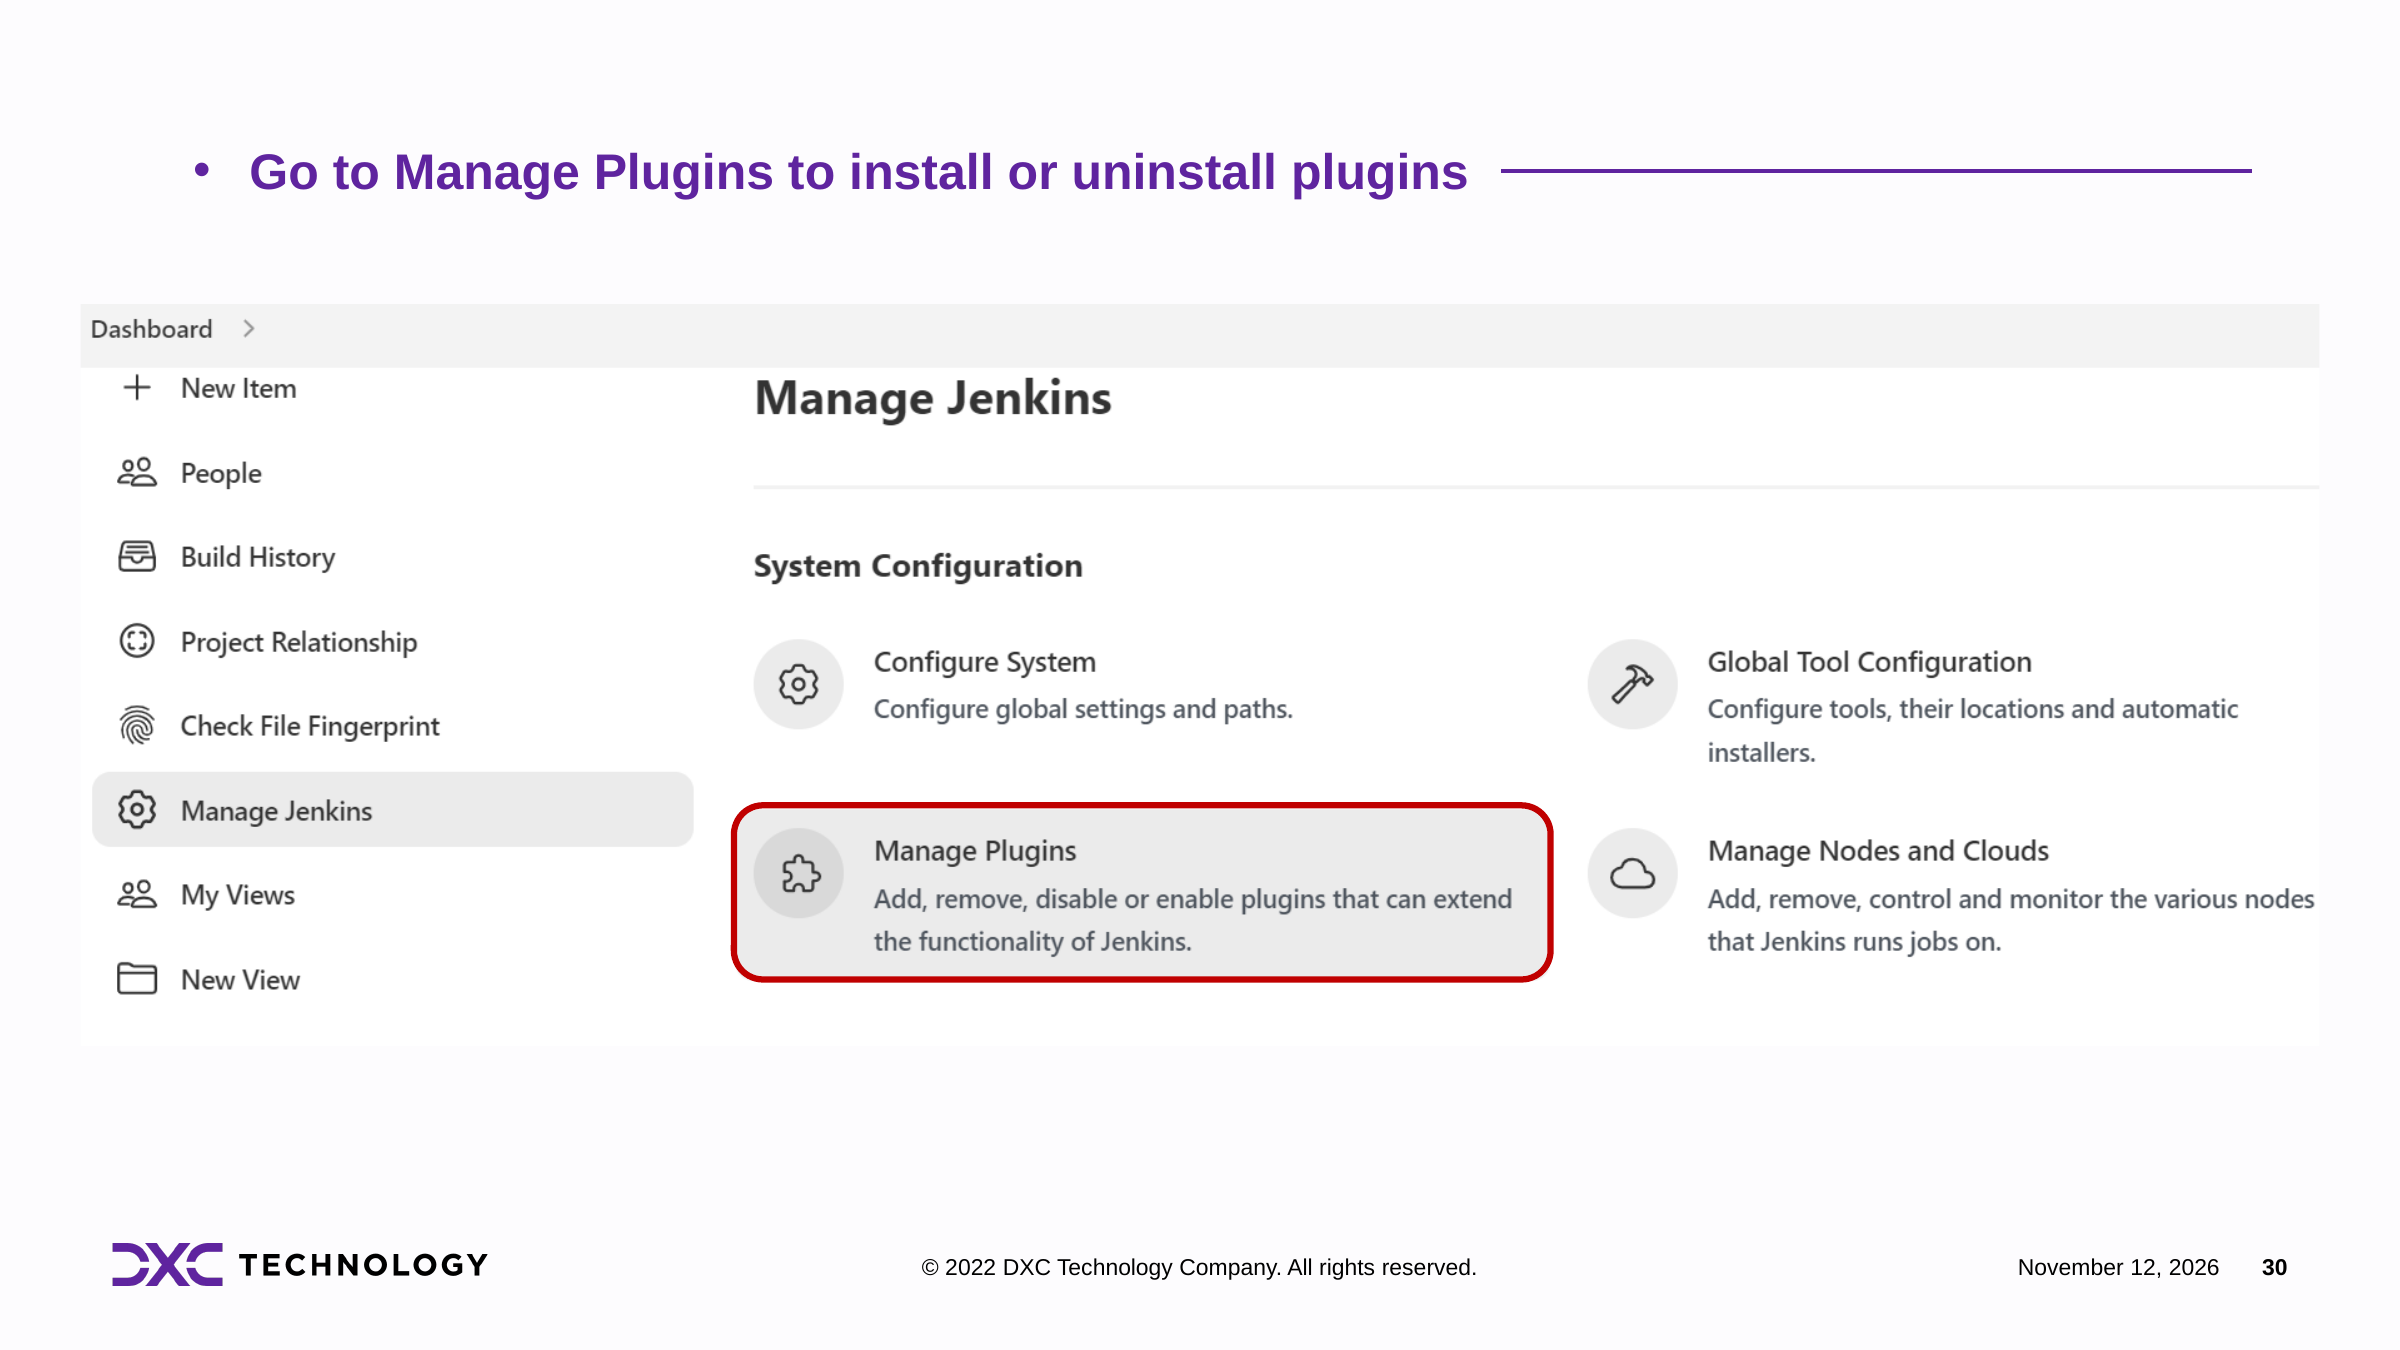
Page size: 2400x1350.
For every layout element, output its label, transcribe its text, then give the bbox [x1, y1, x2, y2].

title Go to Manage Plugins to install or uninstall plugins [193, 131, 1485, 217]
picture [112, 1243, 488, 1286]
picture [80, 304, 2320, 1046]
